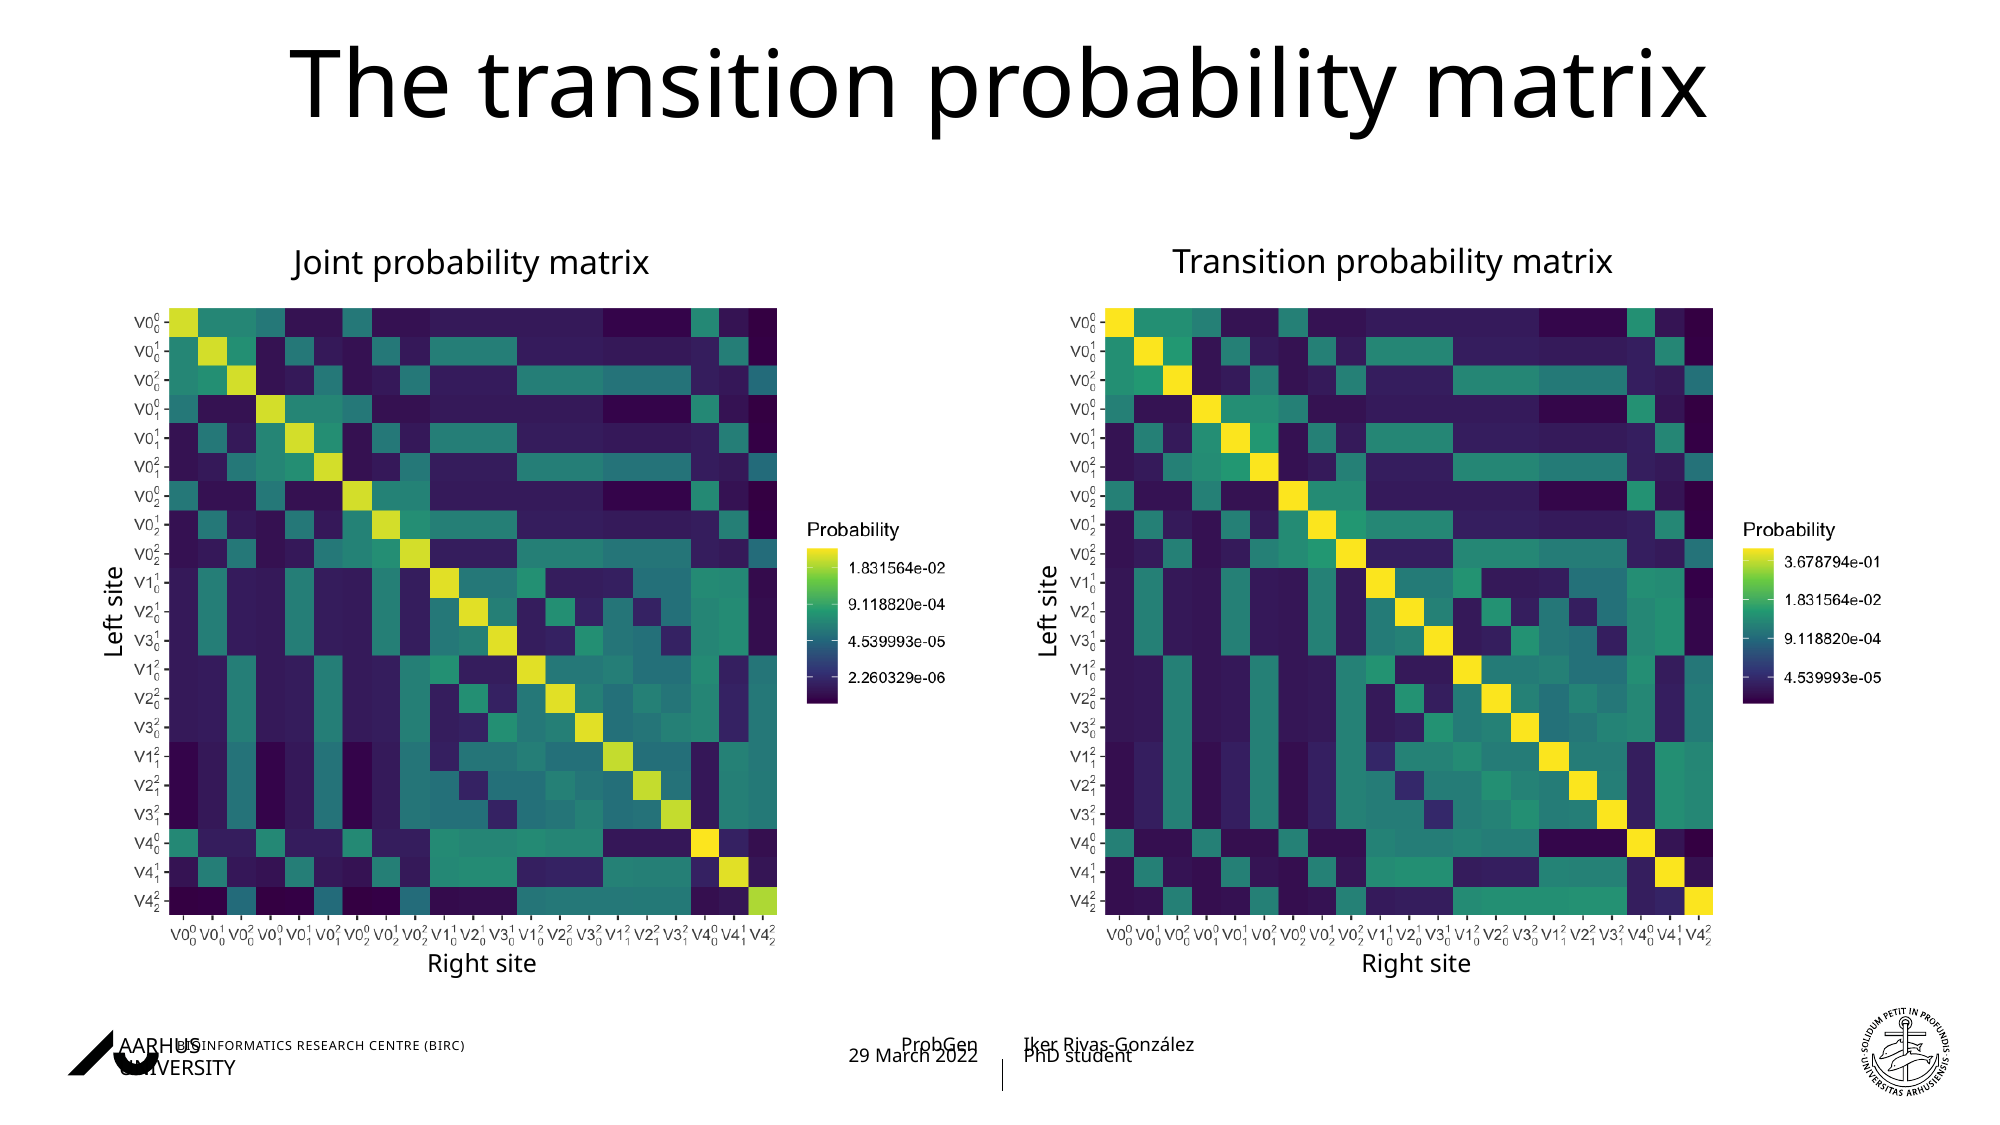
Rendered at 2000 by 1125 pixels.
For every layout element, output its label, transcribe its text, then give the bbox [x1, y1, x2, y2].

text_box Left site [1033, 566, 1062, 659]
text_box Right site [427, 958, 538, 979]
text_box Left site [99, 566, 126, 659]
text_box Right site [1361, 958, 1472, 979]
title The transition probability matrix [51, 37, 1948, 162]
picture [132, 207, 965, 951]
picture [1067, 207, 1901, 951]
